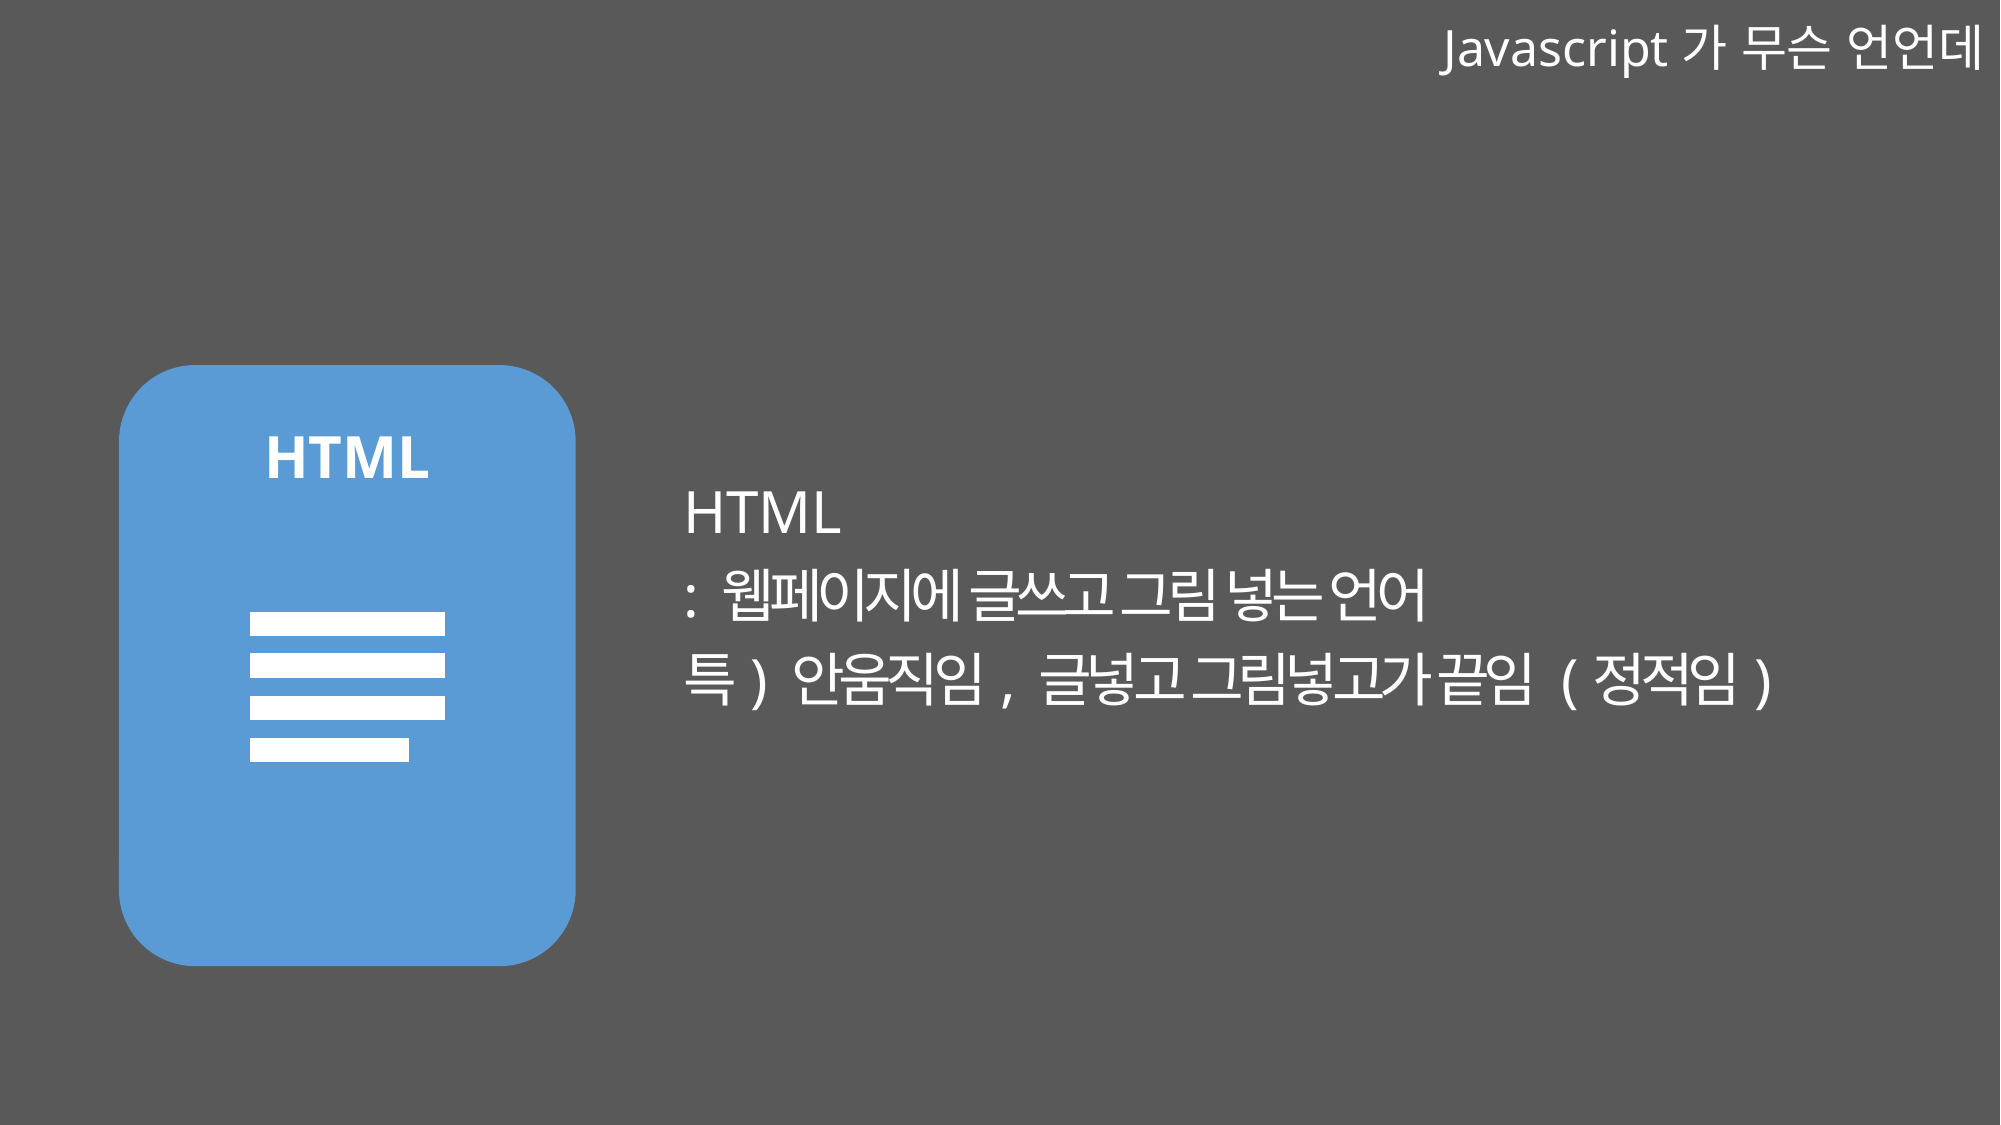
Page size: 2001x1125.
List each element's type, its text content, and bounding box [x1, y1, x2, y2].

text_box [250, 612, 445, 636]
text_box [250, 738, 409, 762]
text_box HTML [117, 363, 577, 968]
text_box [250, 696, 445, 720]
text_box [250, 653, 445, 678]
text_box Javascript가 무슨 언언데 [919, 15, 2000, 192]
text_box HTML : 웹페이지에 글쓰고 그림 넣는 언어 특) 안움직임, 글넣고 그림넣고가 끝임 (정적임) [668, 476, 1862, 802]
